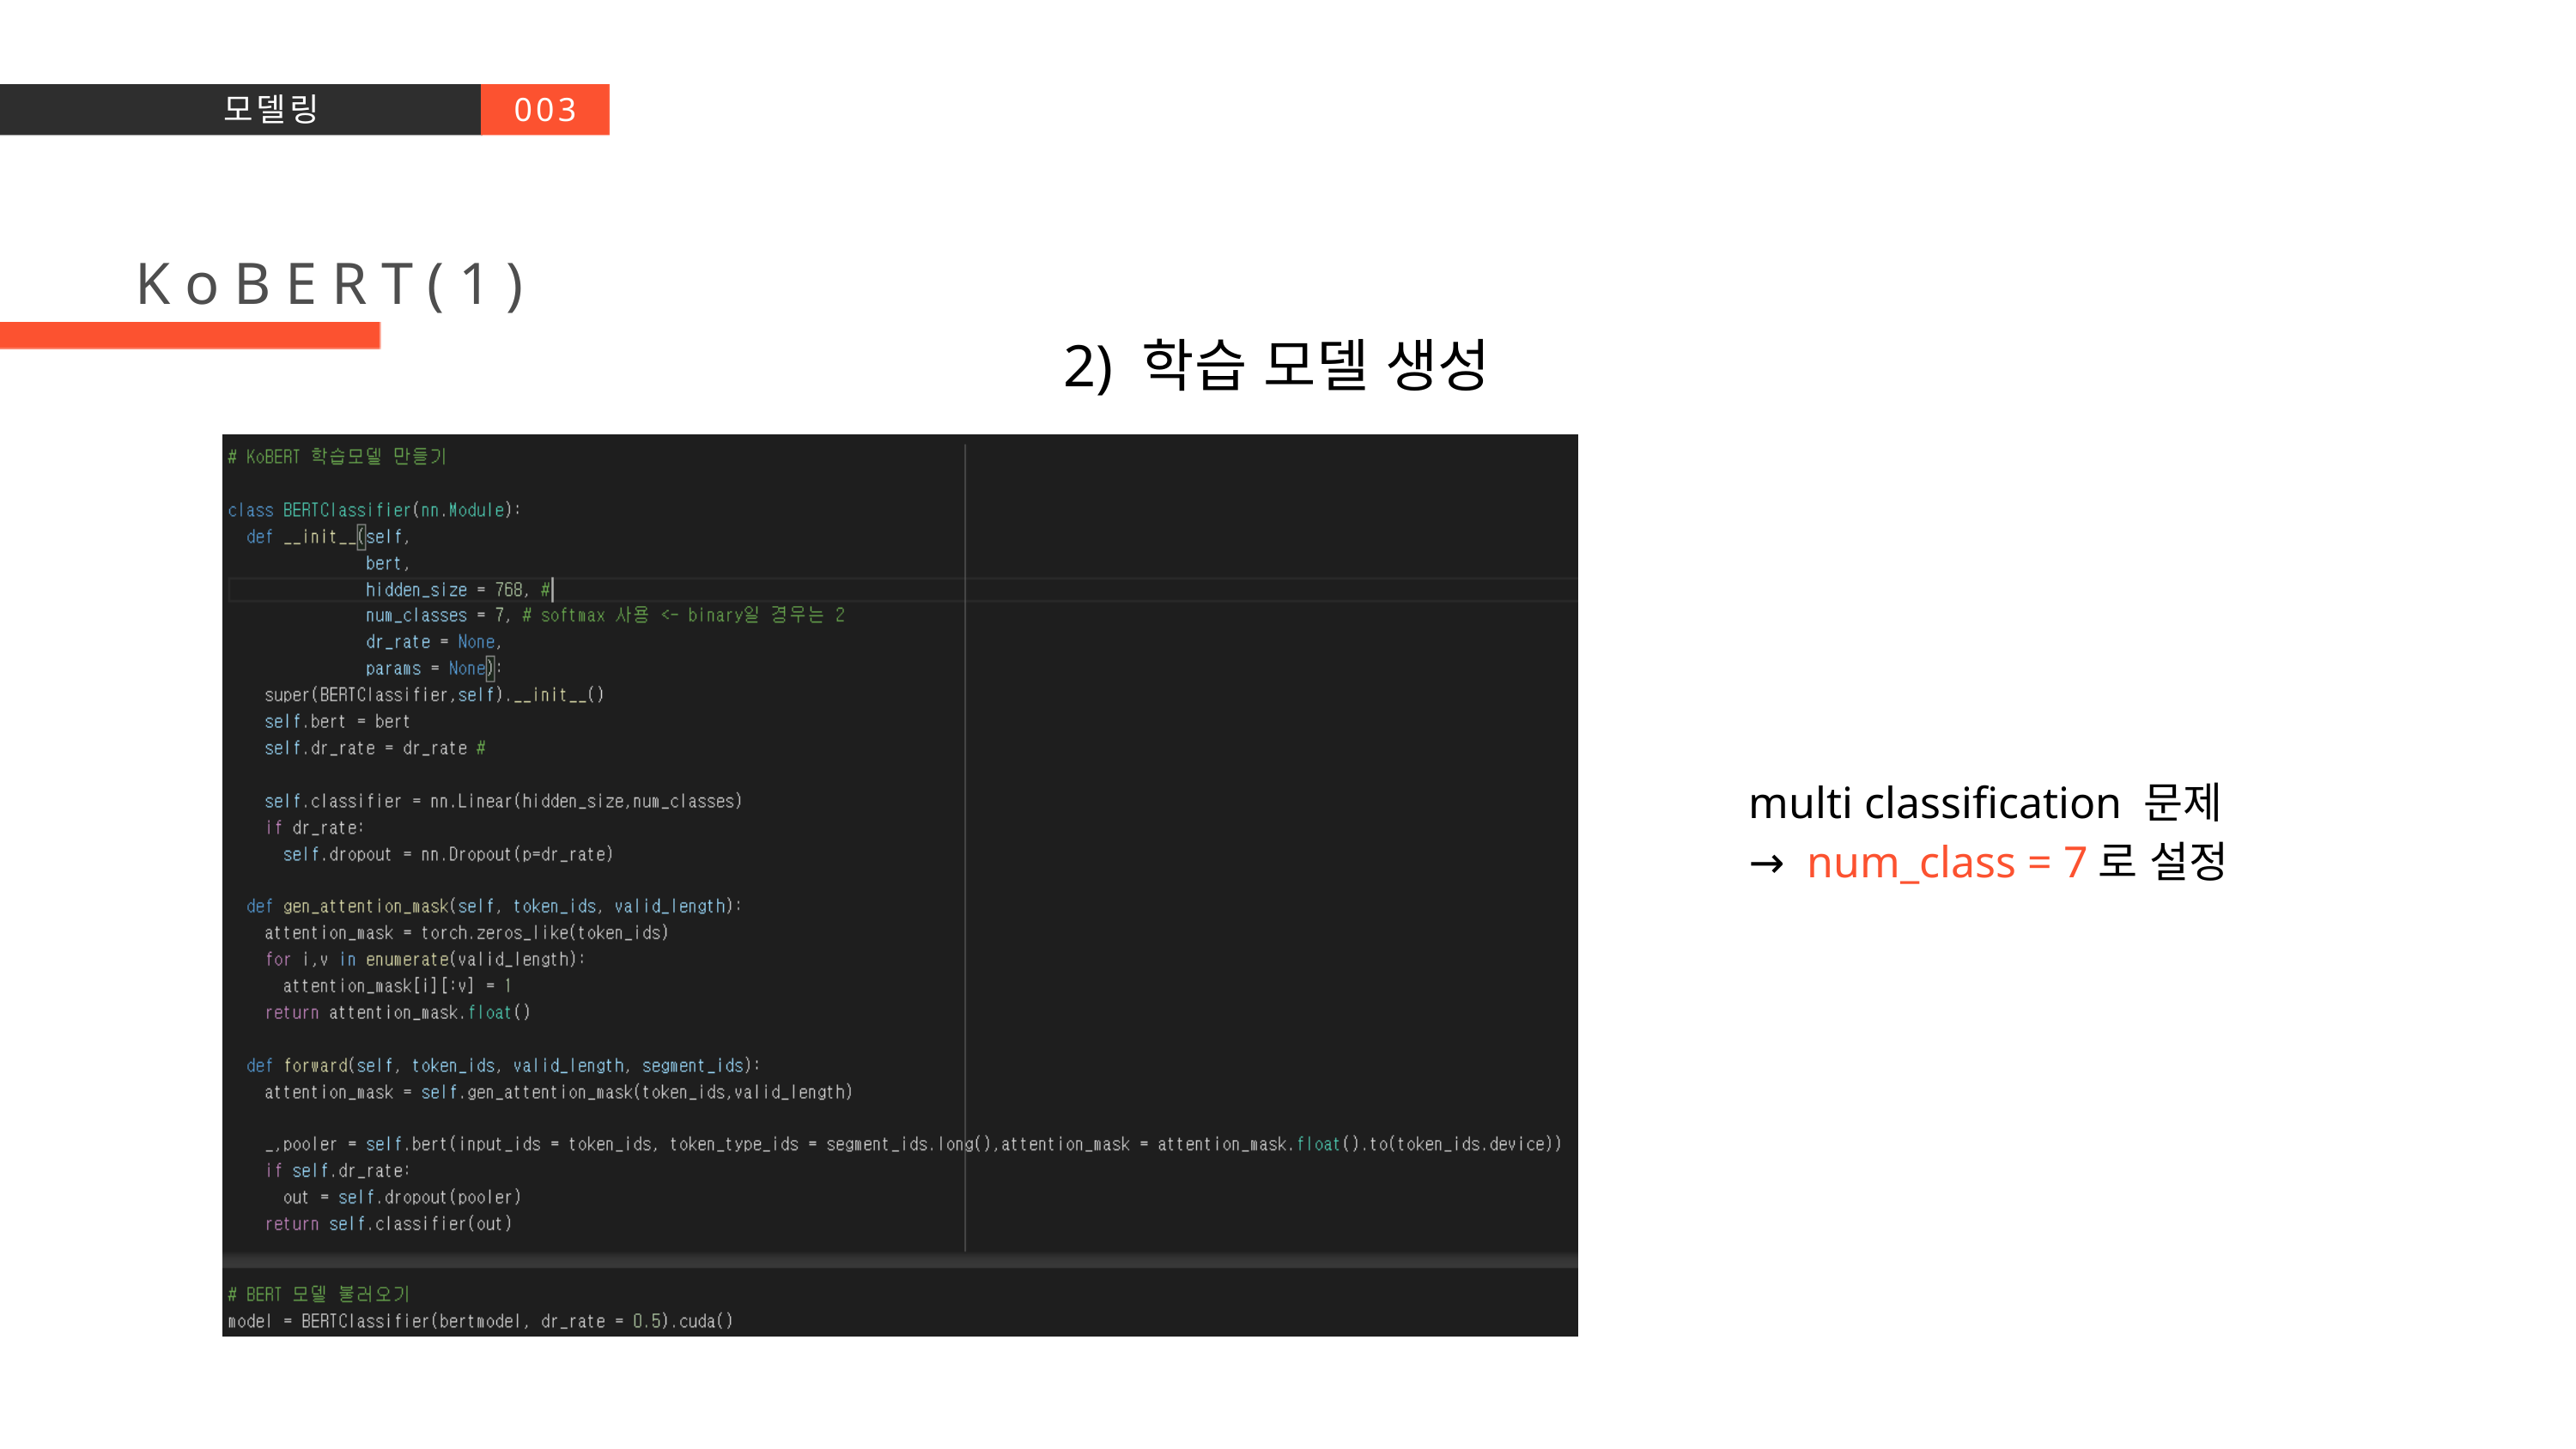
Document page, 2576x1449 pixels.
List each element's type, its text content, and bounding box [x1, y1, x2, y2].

text_box 2) 학습 모델 생성 [723, 323, 1832, 404]
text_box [0, 82, 649, 137]
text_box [0, 239, 1656, 349]
picture [222, 434, 1578, 1337]
text_box multi classification 문제 → num_class = 7로 설정 [1674, 742, 2394, 886]
